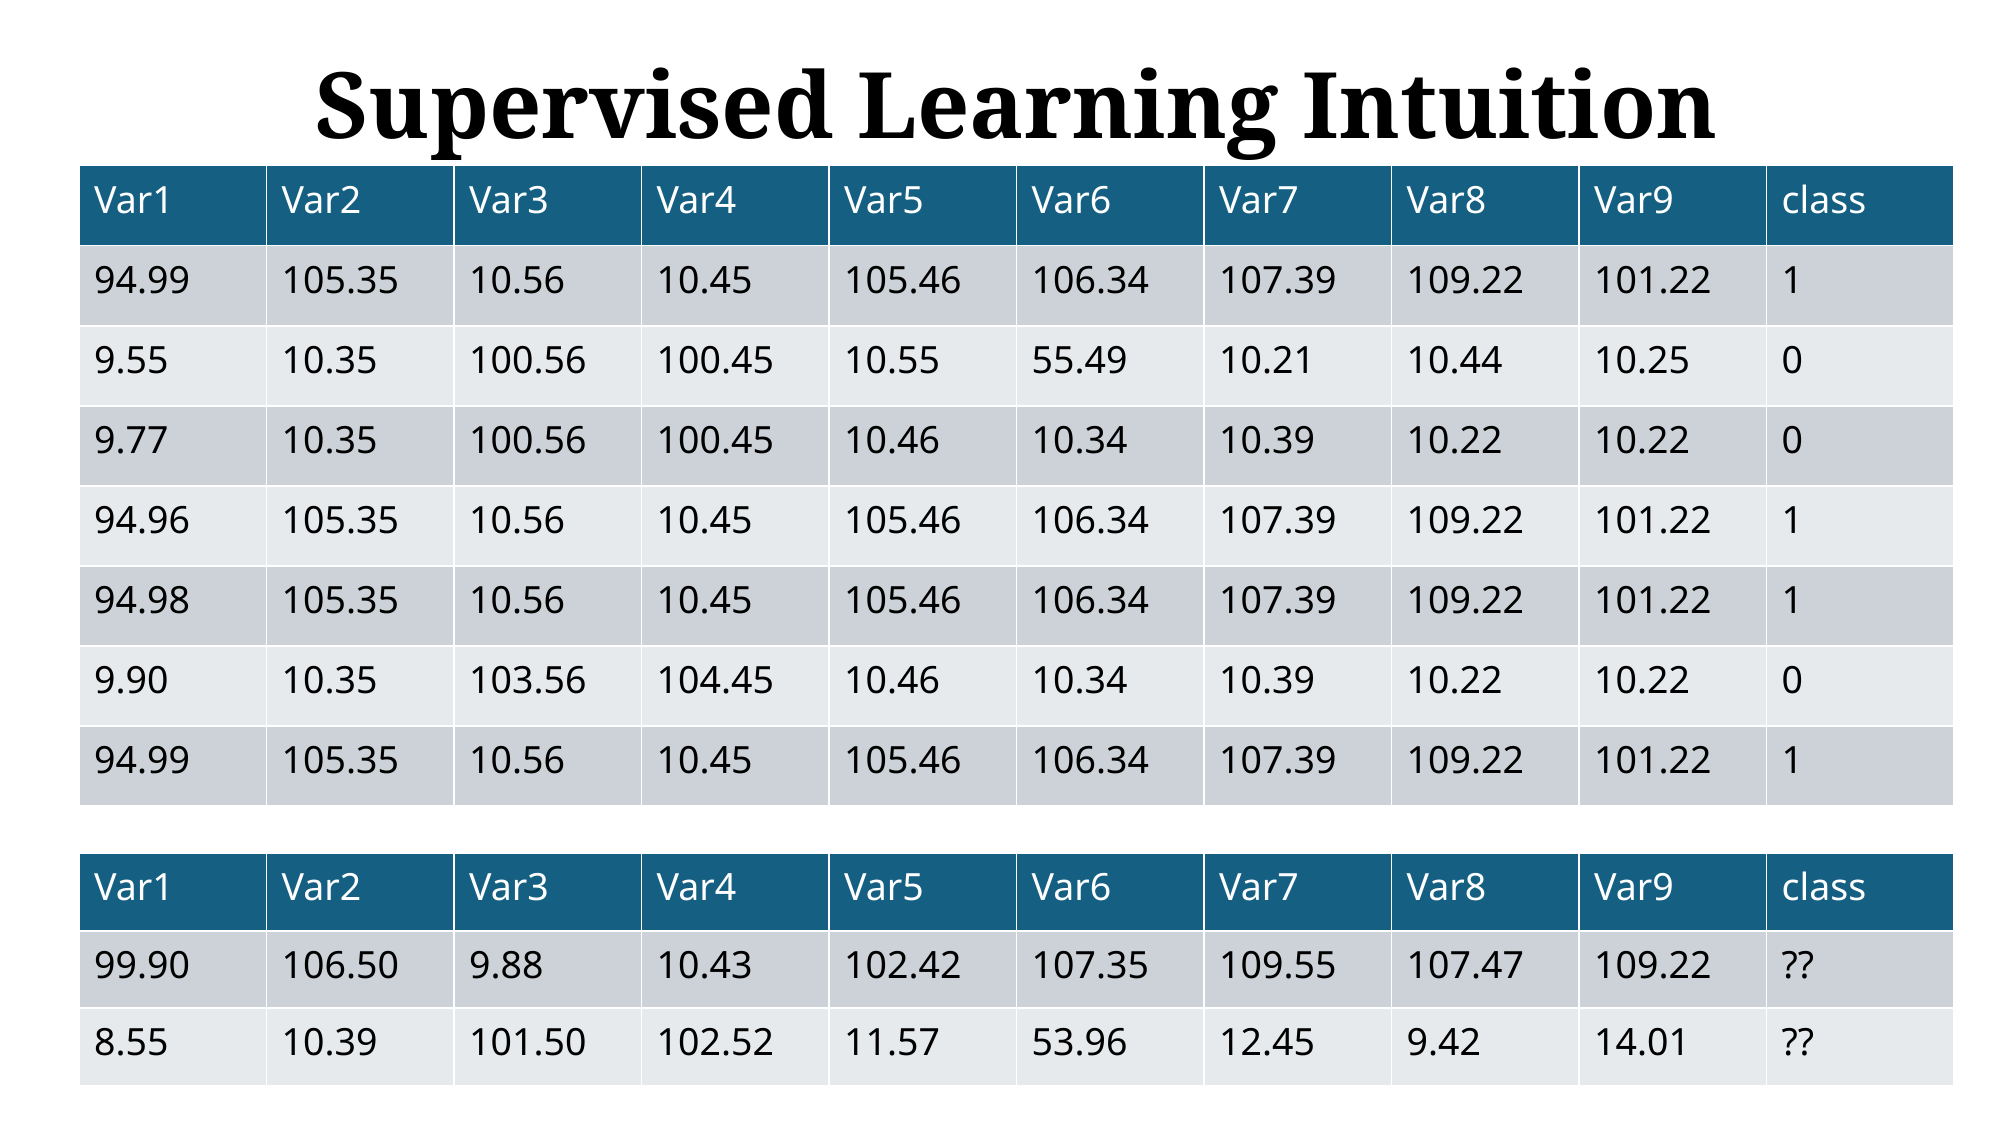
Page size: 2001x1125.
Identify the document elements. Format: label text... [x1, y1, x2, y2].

table_cell 10.39 [1205, 407, 1391, 485]
table_cell 53.96 [1017, 1009, 1203, 1085]
table_cell 102.52 [642, 1009, 828, 1085]
table_cell 100.45 [642, 327, 828, 405]
table_cell 10.34 [1017, 647, 1203, 725]
table_cell 105.35 [267, 246, 453, 325]
table_cell 109.22 [1580, 932, 1766, 1007]
table_cell 107.39 [1205, 487, 1391, 565]
table_cell 10.56 [455, 487, 641, 565]
table_cell 10.44 [1392, 327, 1578, 405]
table_cell 0 [1767, 647, 1953, 725]
table_cell 10.35 [267, 327, 453, 405]
table_header Var1 [80, 166, 266, 245]
table_cell 1 [1767, 567, 1953, 645]
table_cell 99.90 [80, 932, 266, 1007]
table_header Var2 [267, 854, 453, 930]
table_cell 1 [1767, 727, 1953, 805]
table_cell 105.46 [830, 567, 1016, 645]
table_cell 0 [1767, 327, 1953, 405]
table_cell 107.39 [1205, 727, 1391, 805]
table_cell 10.34 [1017, 407, 1203, 485]
table_header class [1767, 166, 1953, 245]
table_cell 9.42 [1392, 1009, 1578, 1085]
table_cell 107.47 [1392, 932, 1578, 1007]
table_header Var3 [455, 854, 641, 930]
table_cell 1 [1767, 487, 1953, 565]
table_cell 101.50 [455, 1009, 641, 1085]
table_header class [1767, 854, 1953, 930]
table_cell 105.35 [267, 727, 453, 805]
table_cell 105.46 [830, 727, 1016, 805]
table_cell 10.39 [1205, 647, 1391, 725]
table_cell 10.35 [267, 407, 453, 485]
table_cell 11.57 [830, 1009, 1016, 1085]
table_cell 10.56 [455, 727, 641, 805]
table_cell 109.22 [1392, 487, 1578, 565]
table_cell 109.55 [1205, 932, 1391, 1007]
table_cell 9.88 [455, 932, 641, 1007]
table_header Var6 [1017, 166, 1203, 245]
table_header Var8 [1392, 166, 1578, 245]
table_cell 101.22 [1580, 727, 1766, 805]
table_cell 10.25 [1580, 327, 1766, 405]
table_cell 10.22 [1392, 647, 1578, 725]
table_header Var2 [267, 166, 453, 245]
table_cell 104.45 [642, 647, 828, 725]
table_cell 10.43 [642, 932, 828, 1007]
table_cell ?? [1767, 932, 1953, 1007]
text_box Supervised Learning Intuition [300, 39, 1772, 164]
table_cell 105.35 [267, 567, 453, 645]
table_cell 101.22 [1580, 567, 1766, 645]
table_cell ?? [1767, 1009, 1953, 1085]
table_cell 107.35 [1017, 932, 1203, 1007]
table_header Var9 [1580, 166, 1766, 245]
table_header Var1 [80, 854, 266, 930]
table_cell 109.22 [1392, 567, 1578, 645]
table_header Var5 [830, 166, 1016, 245]
table_cell 8.55 [80, 1009, 266, 1085]
table_cell 107.39 [1205, 246, 1391, 325]
table_cell 94.99 [80, 727, 266, 805]
table_header Var8 [1392, 854, 1578, 930]
table_cell 10.46 [830, 407, 1016, 485]
table_cell 10.21 [1205, 327, 1391, 405]
table_cell 10.22 [1580, 407, 1766, 485]
table_cell 55.49 [1017, 327, 1203, 405]
table_cell 102.42 [830, 932, 1016, 1007]
table_cell 14.01 [1580, 1009, 1766, 1085]
table_cell 106.34 [1017, 567, 1203, 645]
table_header Var7 [1205, 166, 1391, 245]
table_cell 105.46 [830, 246, 1016, 325]
table_cell 106.34 [1017, 246, 1203, 325]
table_cell 10.45 [642, 727, 828, 805]
table_cell 10.56 [455, 567, 641, 645]
table_cell 10.45 [642, 246, 828, 325]
table_cell 94.99 [80, 246, 266, 325]
table_header Var4 [642, 854, 828, 930]
table_header Var7 [1205, 854, 1391, 930]
table_cell 106.50 [267, 932, 453, 1007]
table_cell 10.45 [642, 567, 828, 645]
table_cell 10.35 [267, 647, 453, 725]
table_cell 100.45 [642, 407, 828, 485]
table_cell 109.22 [1392, 727, 1578, 805]
table_cell 10.22 [1392, 407, 1578, 485]
table_cell 9.77 [80, 407, 266, 485]
table_cell 105.35 [267, 487, 453, 565]
table_header Var9 [1580, 854, 1766, 930]
table_cell 100.56 [455, 407, 641, 485]
table_cell 10.46 [830, 647, 1016, 725]
table_cell 94.98 [80, 567, 266, 645]
table_cell 10.39 [267, 1009, 453, 1085]
table_cell 0 [1767, 407, 1953, 485]
table_cell 107.39 [1205, 567, 1391, 645]
table_cell 103.56 [455, 647, 641, 725]
table_cell 9.90 [80, 647, 266, 725]
table_cell 109.22 [1392, 246, 1578, 325]
table_cell 10.45 [642, 487, 828, 565]
table_cell 10.56 [455, 246, 641, 325]
table_cell 9.55 [80, 327, 266, 405]
table_cell 94.96 [80, 487, 266, 565]
table_header Var4 [642, 166, 828, 245]
table_header Var6 [1017, 854, 1203, 930]
table_cell 106.34 [1017, 727, 1203, 805]
table_cell 100.56 [455, 327, 641, 405]
table_header Var5 [830, 854, 1016, 930]
table_cell 10.55 [830, 327, 1016, 405]
table_cell 106.34 [1017, 487, 1203, 565]
table_cell 12.45 [1205, 1009, 1391, 1085]
table_cell 101.22 [1580, 246, 1766, 325]
table_cell 105.46 [830, 487, 1016, 565]
table_cell 10.22 [1580, 647, 1766, 725]
table_cell 1 [1767, 246, 1953, 325]
table_header Var3 [455, 166, 641, 245]
table_cell 101.22 [1580, 487, 1766, 565]
